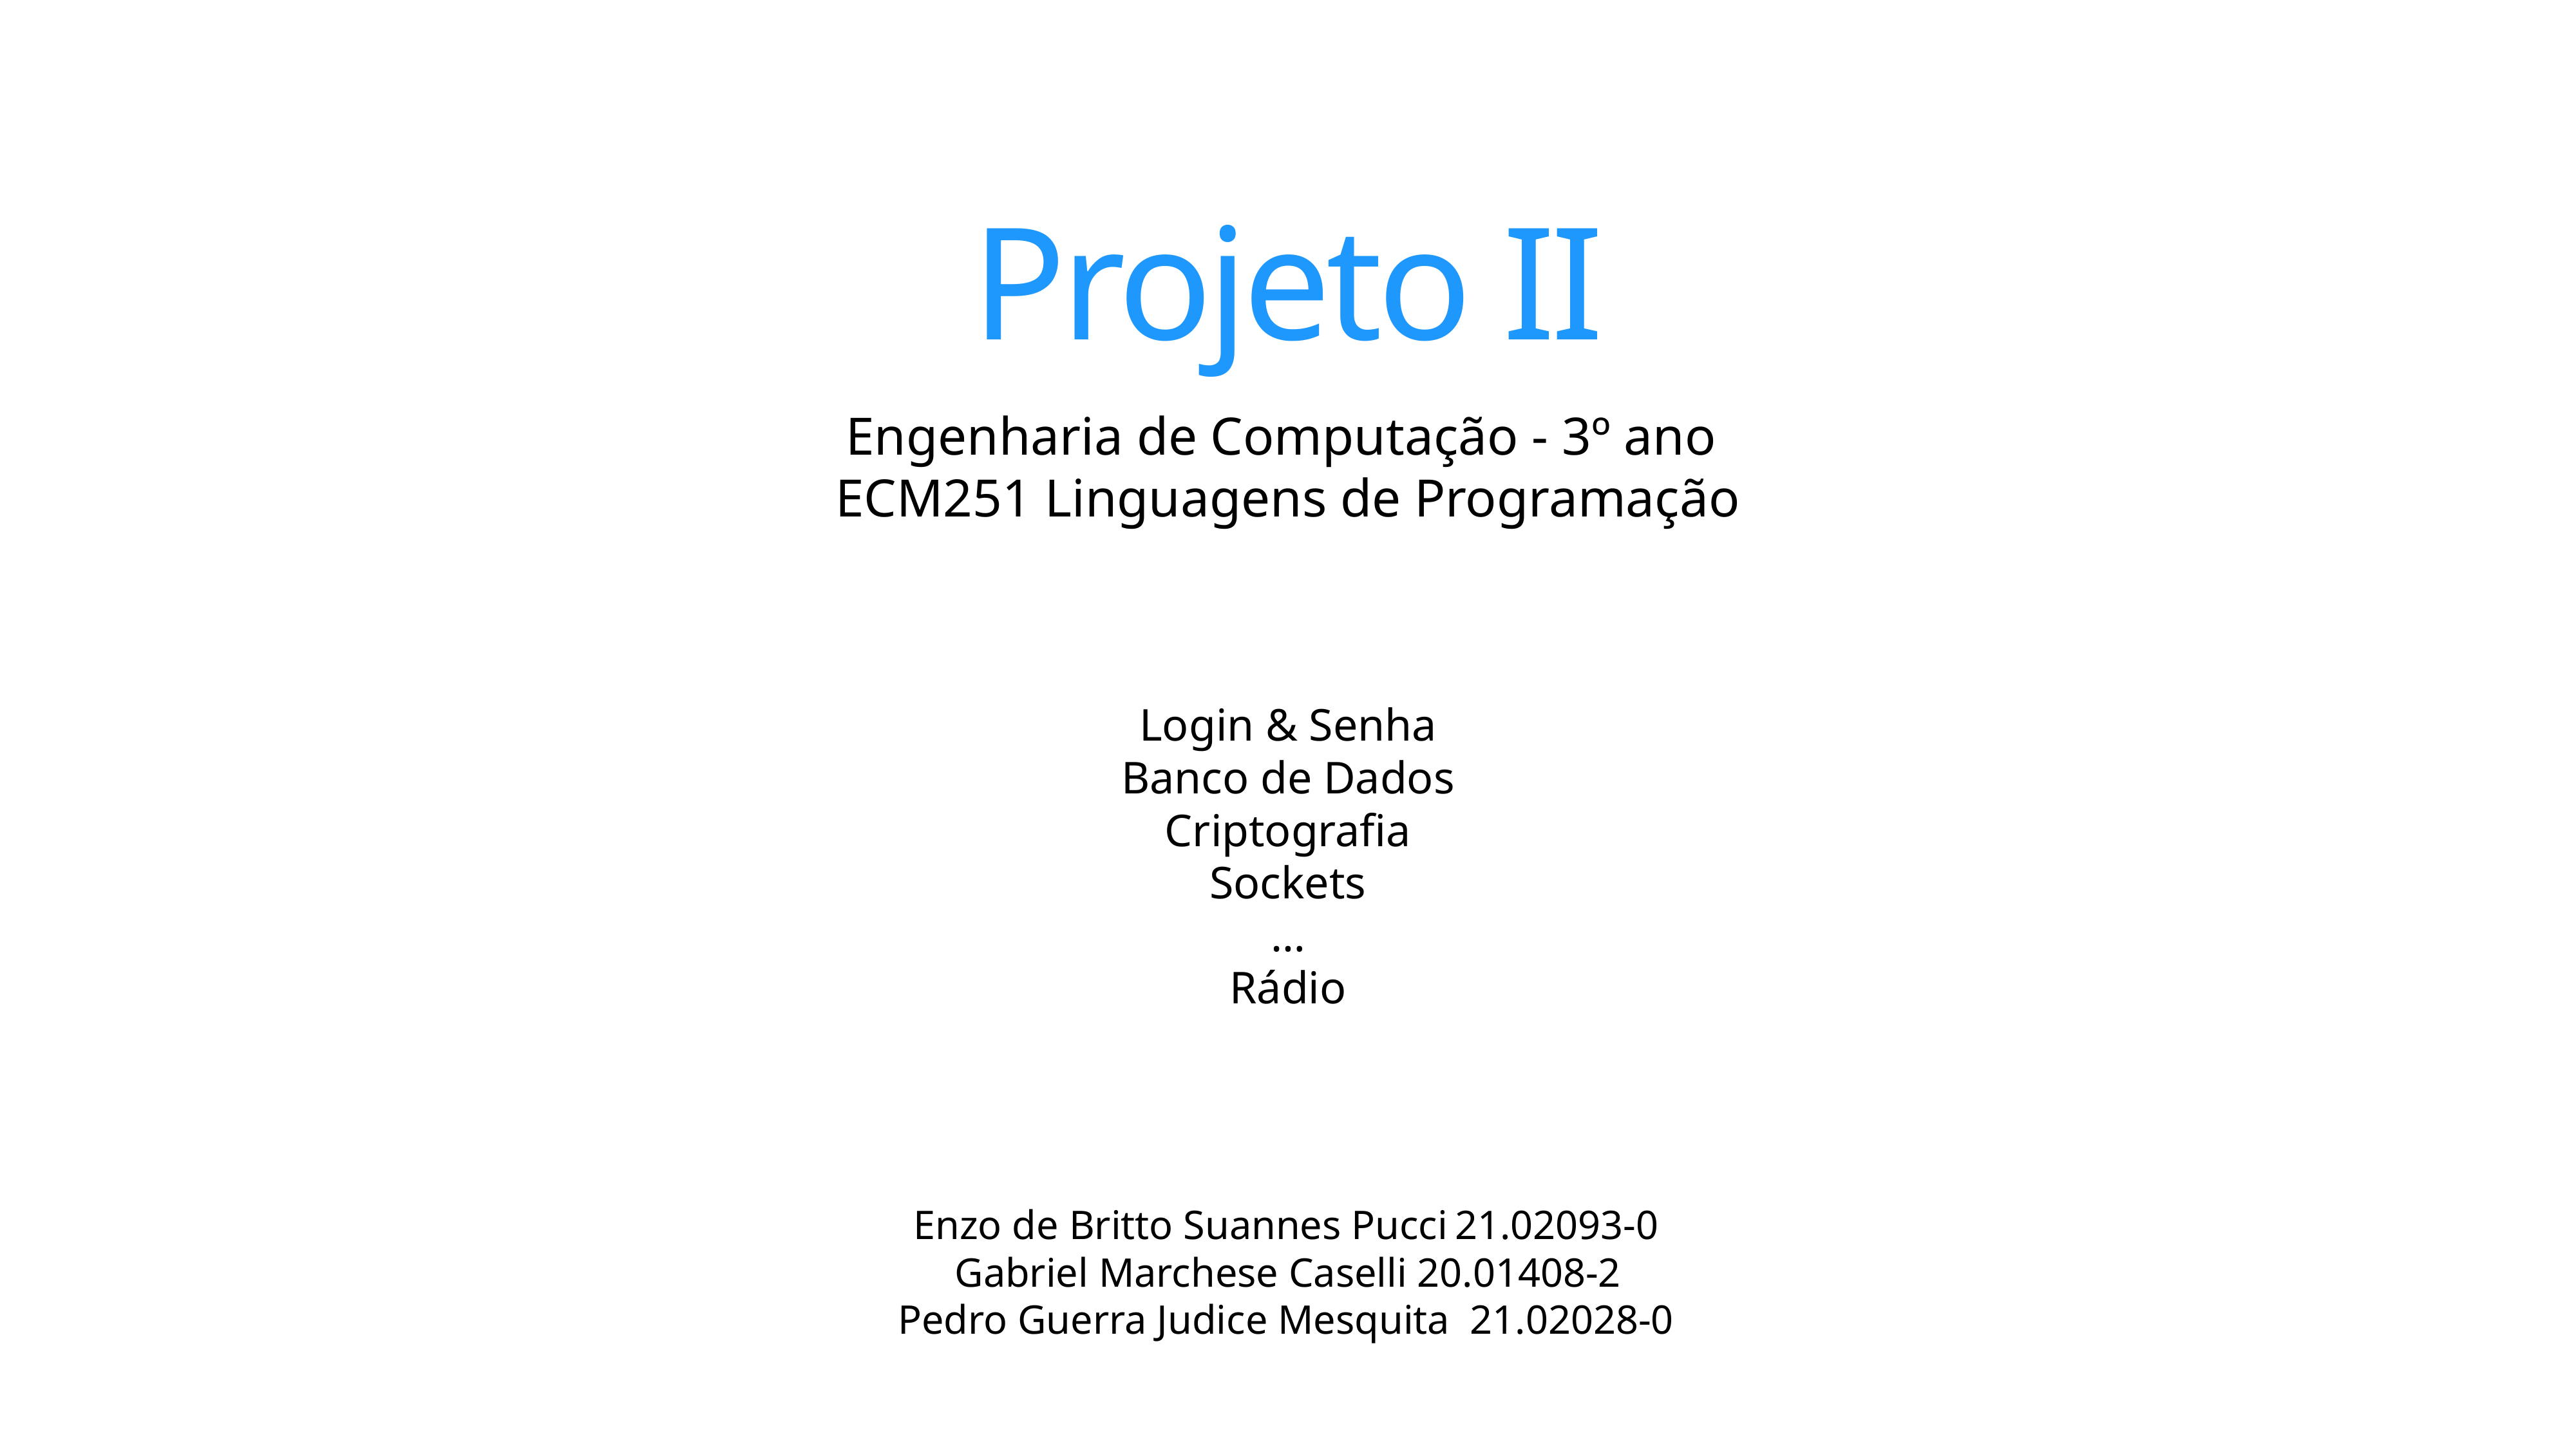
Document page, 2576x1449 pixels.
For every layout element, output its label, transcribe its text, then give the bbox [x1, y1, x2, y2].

title Projeto II [133, 0, 2443, 379]
list Enzo de Britto Suannes Pucci 21.02093-0 Gabriel Marchese Caselli 20.01408-2 Pedro Guerra Judice Mesquita 21.02028-0 [133, 1194, 2443, 1359]
text_box Engenharia de Computação - 3º ano ECM251 Linguagens de Programação [343, 398, 2233, 546]
subtitle Login & Senha Banco de Dados Criptografia Sockets … Rádio [133, 692, 2443, 1050]
